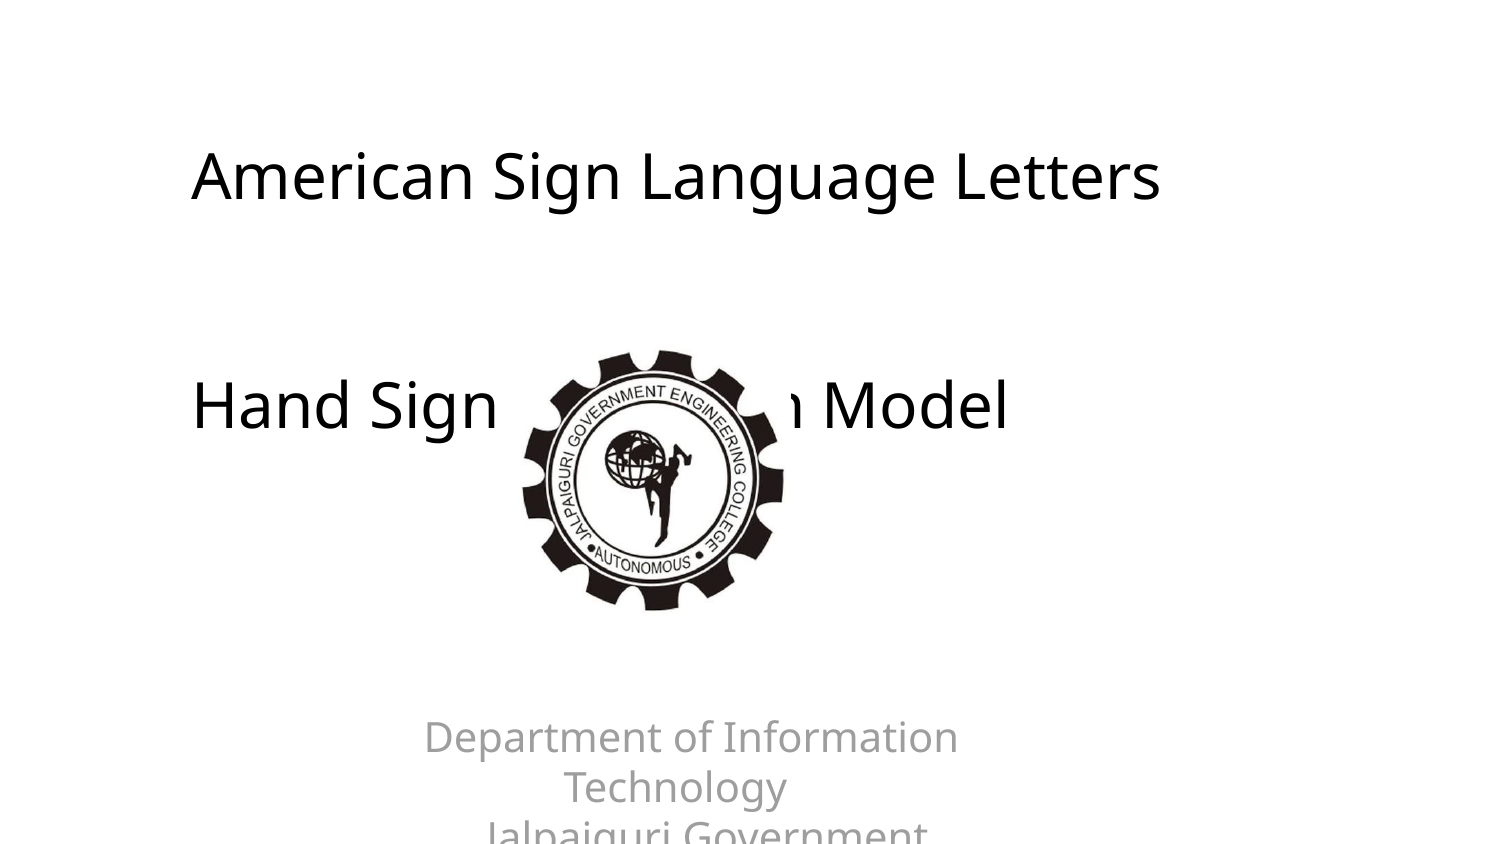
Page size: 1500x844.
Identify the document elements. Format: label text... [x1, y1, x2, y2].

text_box Department of Information Technology Jalpaiguri Government Engineering College [301, 695, 1050, 844]
picture [515, 343, 791, 619]
title American Sign Language Letters Hand Sign Detection Model [176, 120, 1500, 458]
